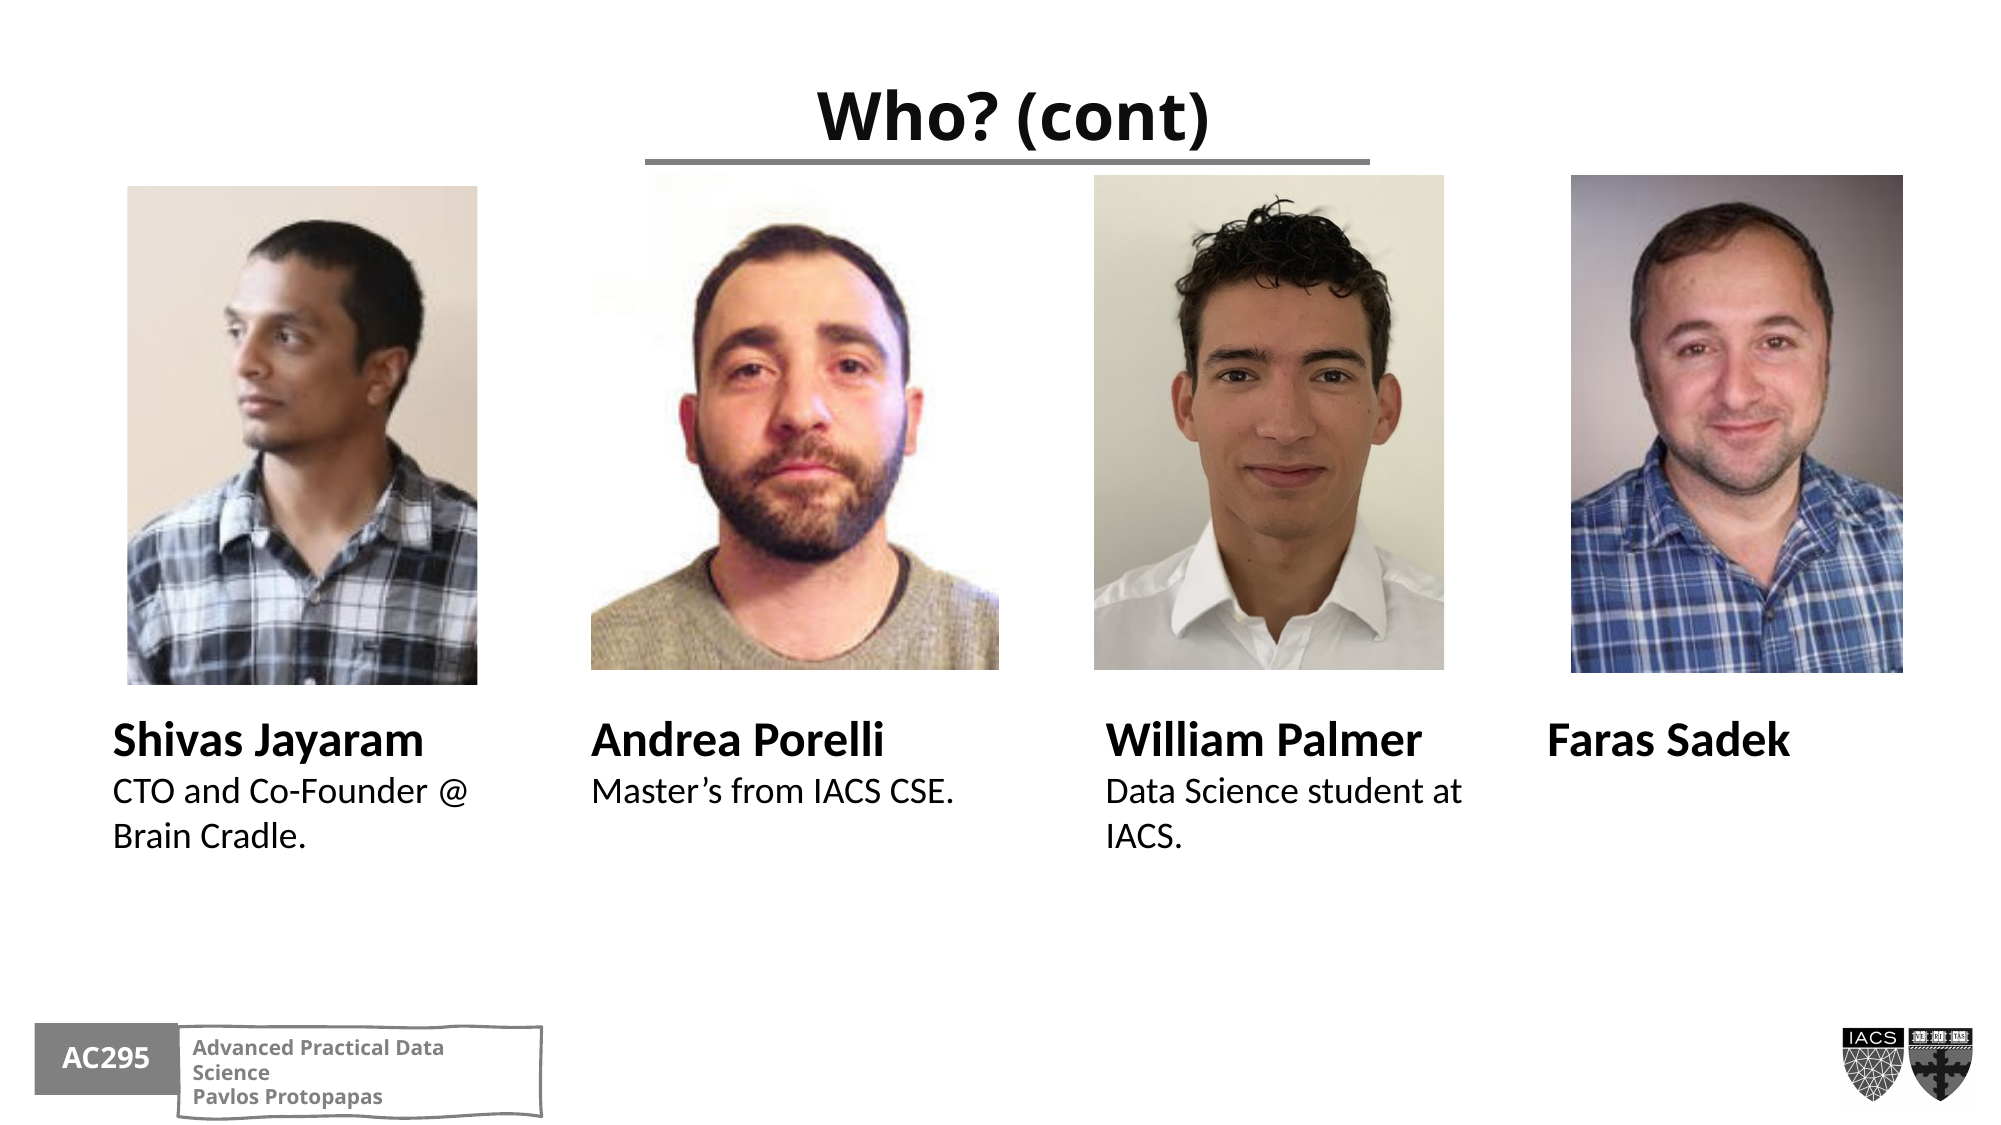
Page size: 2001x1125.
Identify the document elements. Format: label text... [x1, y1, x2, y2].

picture [590, 171, 999, 670]
picture [1093, 175, 1445, 670]
text_box Shivas Jayaram CTO and Co-Founder @ Brain Cradle. [98, 698, 507, 864]
text_box William Palmer Data Science student at IACS. [1090, 698, 1500, 864]
picture [126, 186, 478, 685]
list Who? (cont) [190, 65, 1838, 173]
picture [1570, 175, 1903, 673]
picture [1838, 1023, 1977, 1107]
text_box Faras Sadek [1532, 698, 1941, 774]
text_box Andrea Porelli Master’s from IACS CSE. [576, 698, 985, 819]
